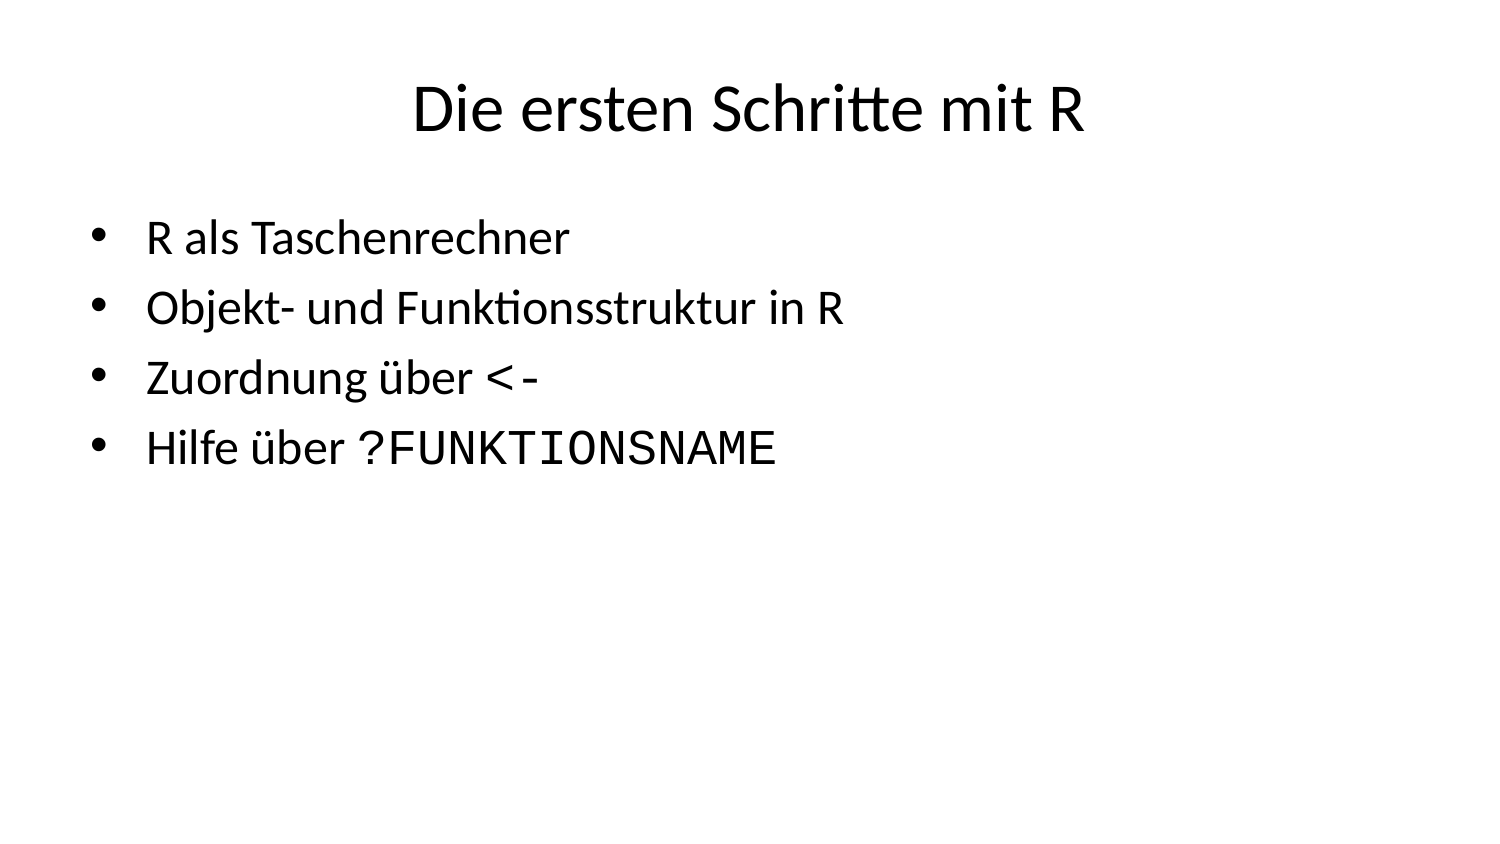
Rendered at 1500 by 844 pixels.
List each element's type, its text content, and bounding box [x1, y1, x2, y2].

list R als Taschenrechner Objekt- und Funktionsstruktur in R Zuordnung über <- Hilfe über ?FUNKTIONSNAME [75, 196, 1425, 754]
title Die ersten Schritte mit R [75, 33, 1425, 175]
